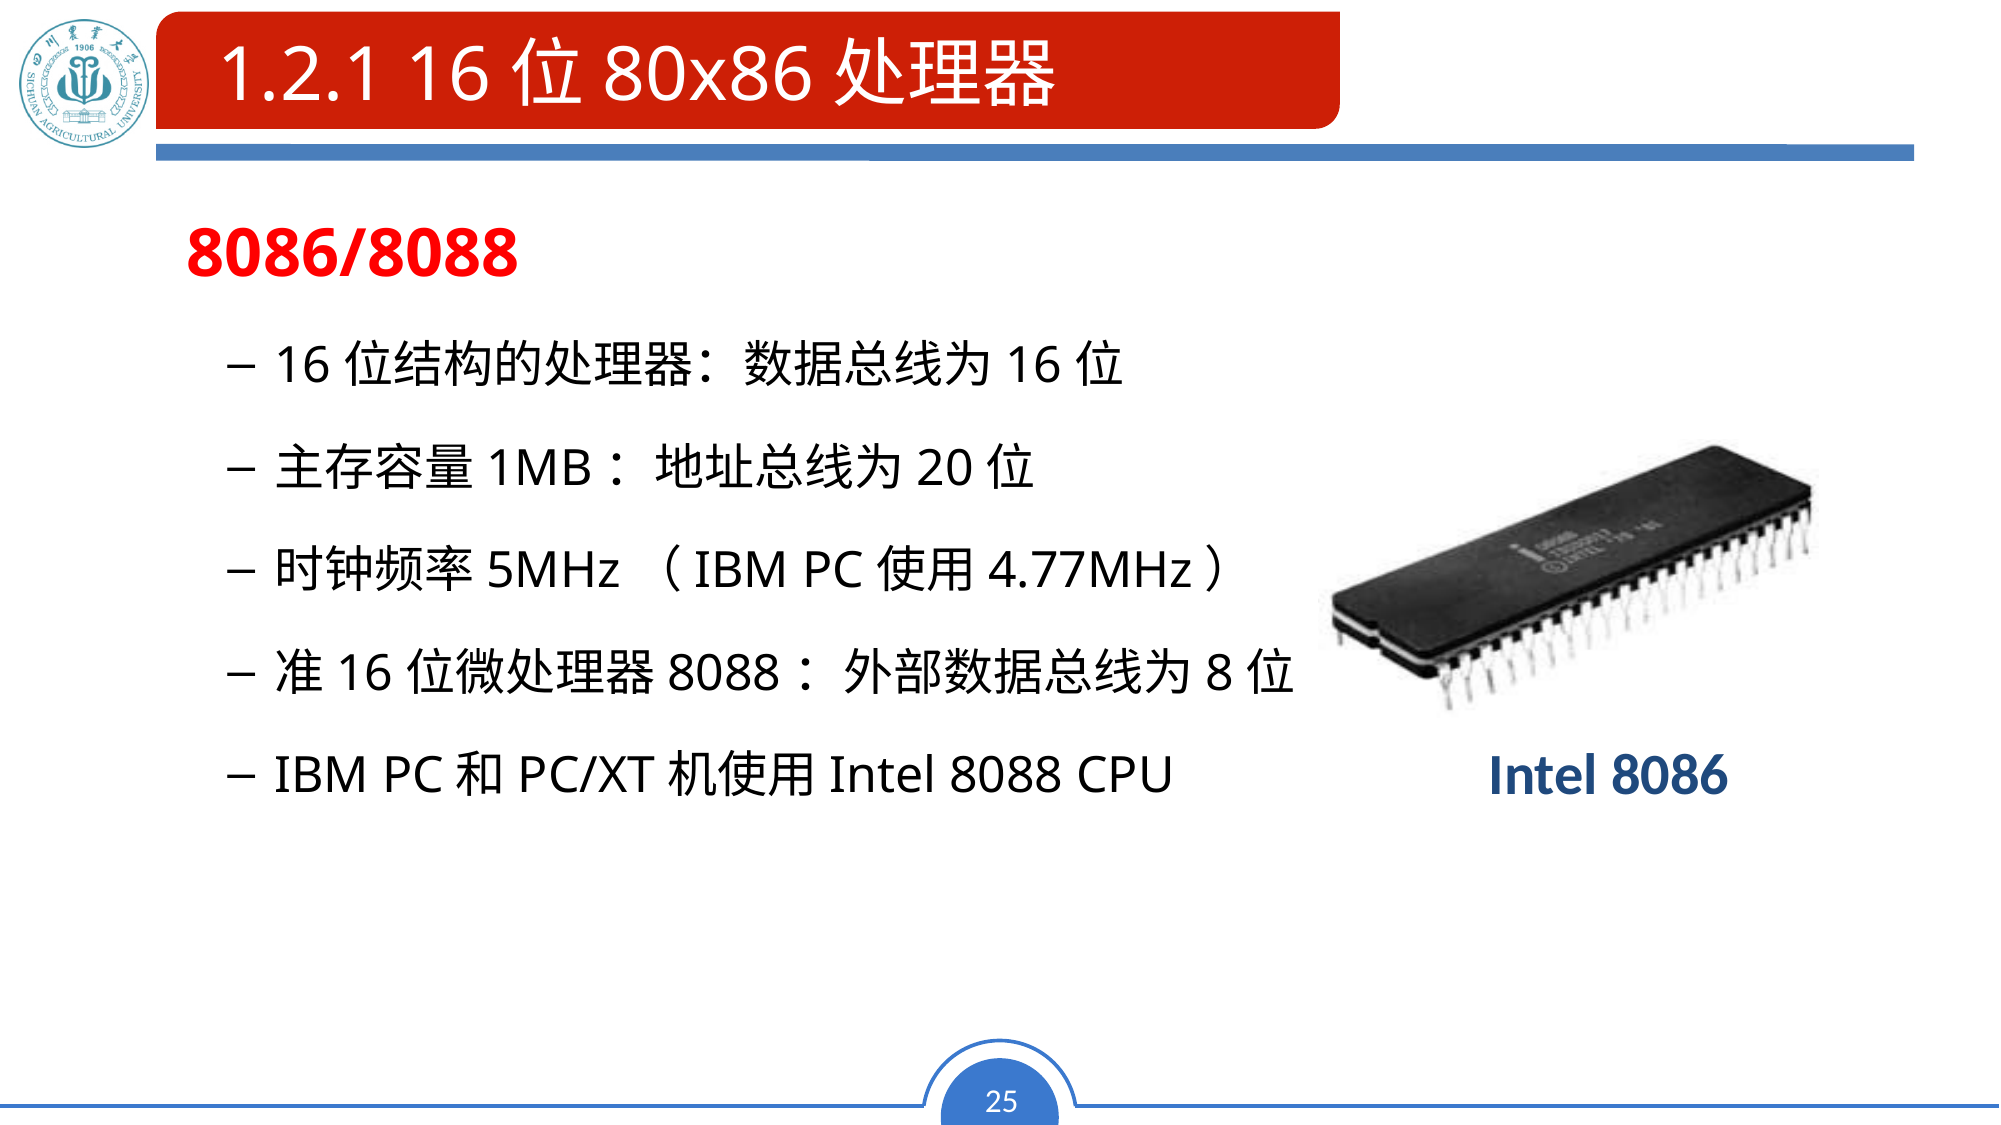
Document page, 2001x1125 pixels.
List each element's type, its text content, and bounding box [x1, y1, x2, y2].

list 8086/8088 16位结构的处理器：数据总线为16位 主存容量1MB：地址总线为20位 时钟频率5MHz（IBM PC使用4.77MHz） 准16位微处理器8088：外部数据总线为8位 IBM PC和PC/XT机使用Intel 8088 CPU [137, 162, 1900, 825]
picture [1318, 439, 1820, 719]
text_box 1.2.1 16位80x86处理器 [154, 9, 1342, 131]
text_box Intel 8086 [1474, 728, 1745, 814]
